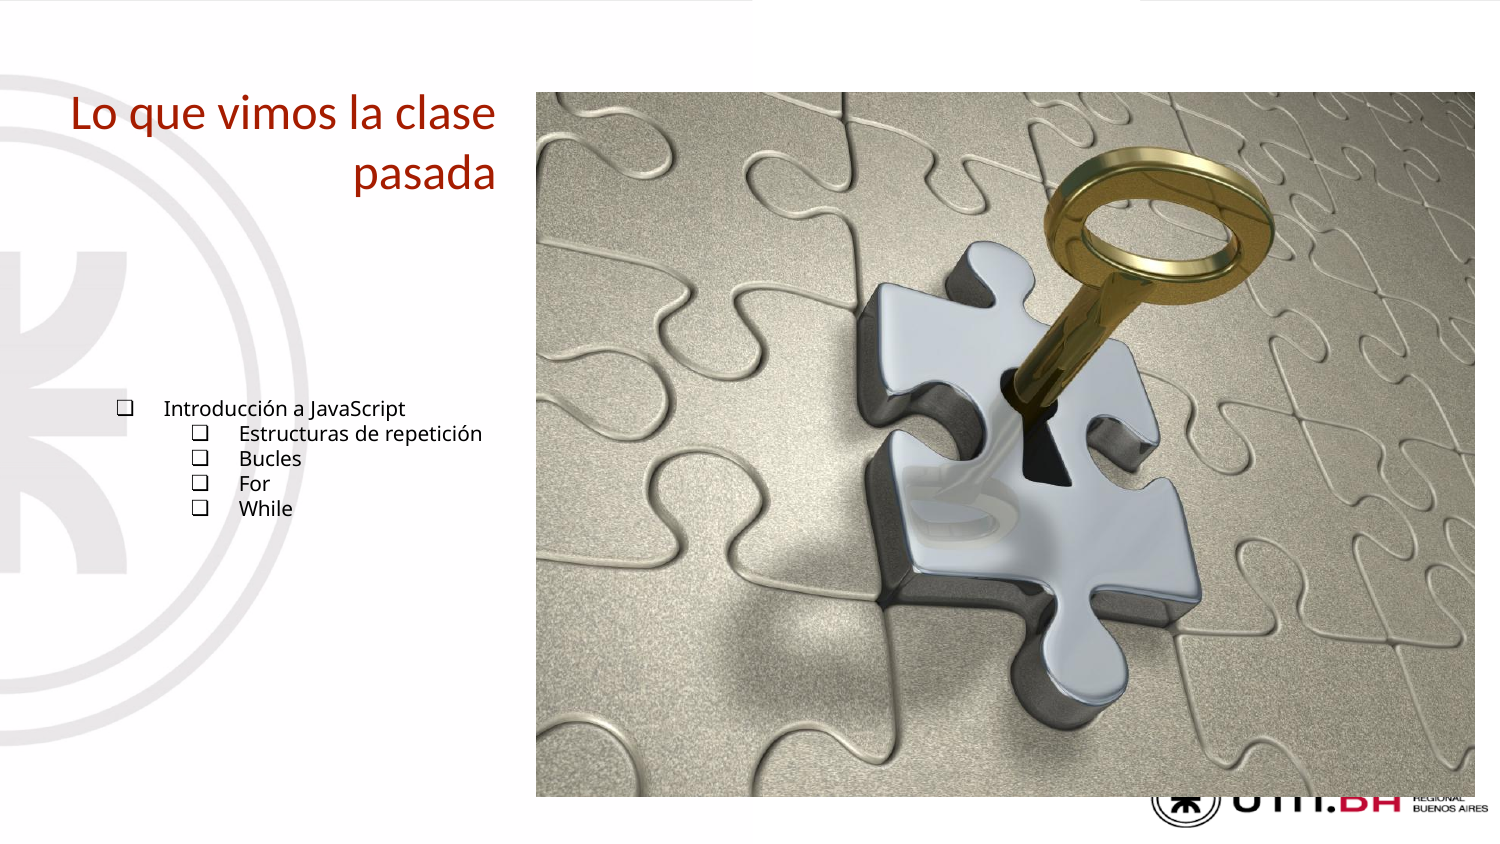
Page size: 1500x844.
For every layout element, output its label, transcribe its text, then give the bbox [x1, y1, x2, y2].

title Lo que vimos la clase pasada [51, 91, 512, 216]
picture [0, 0, 1500, 844]
list Introducción a JavaScript Estructuras de repetición Bucles For While [73, 380, 531, 729]
